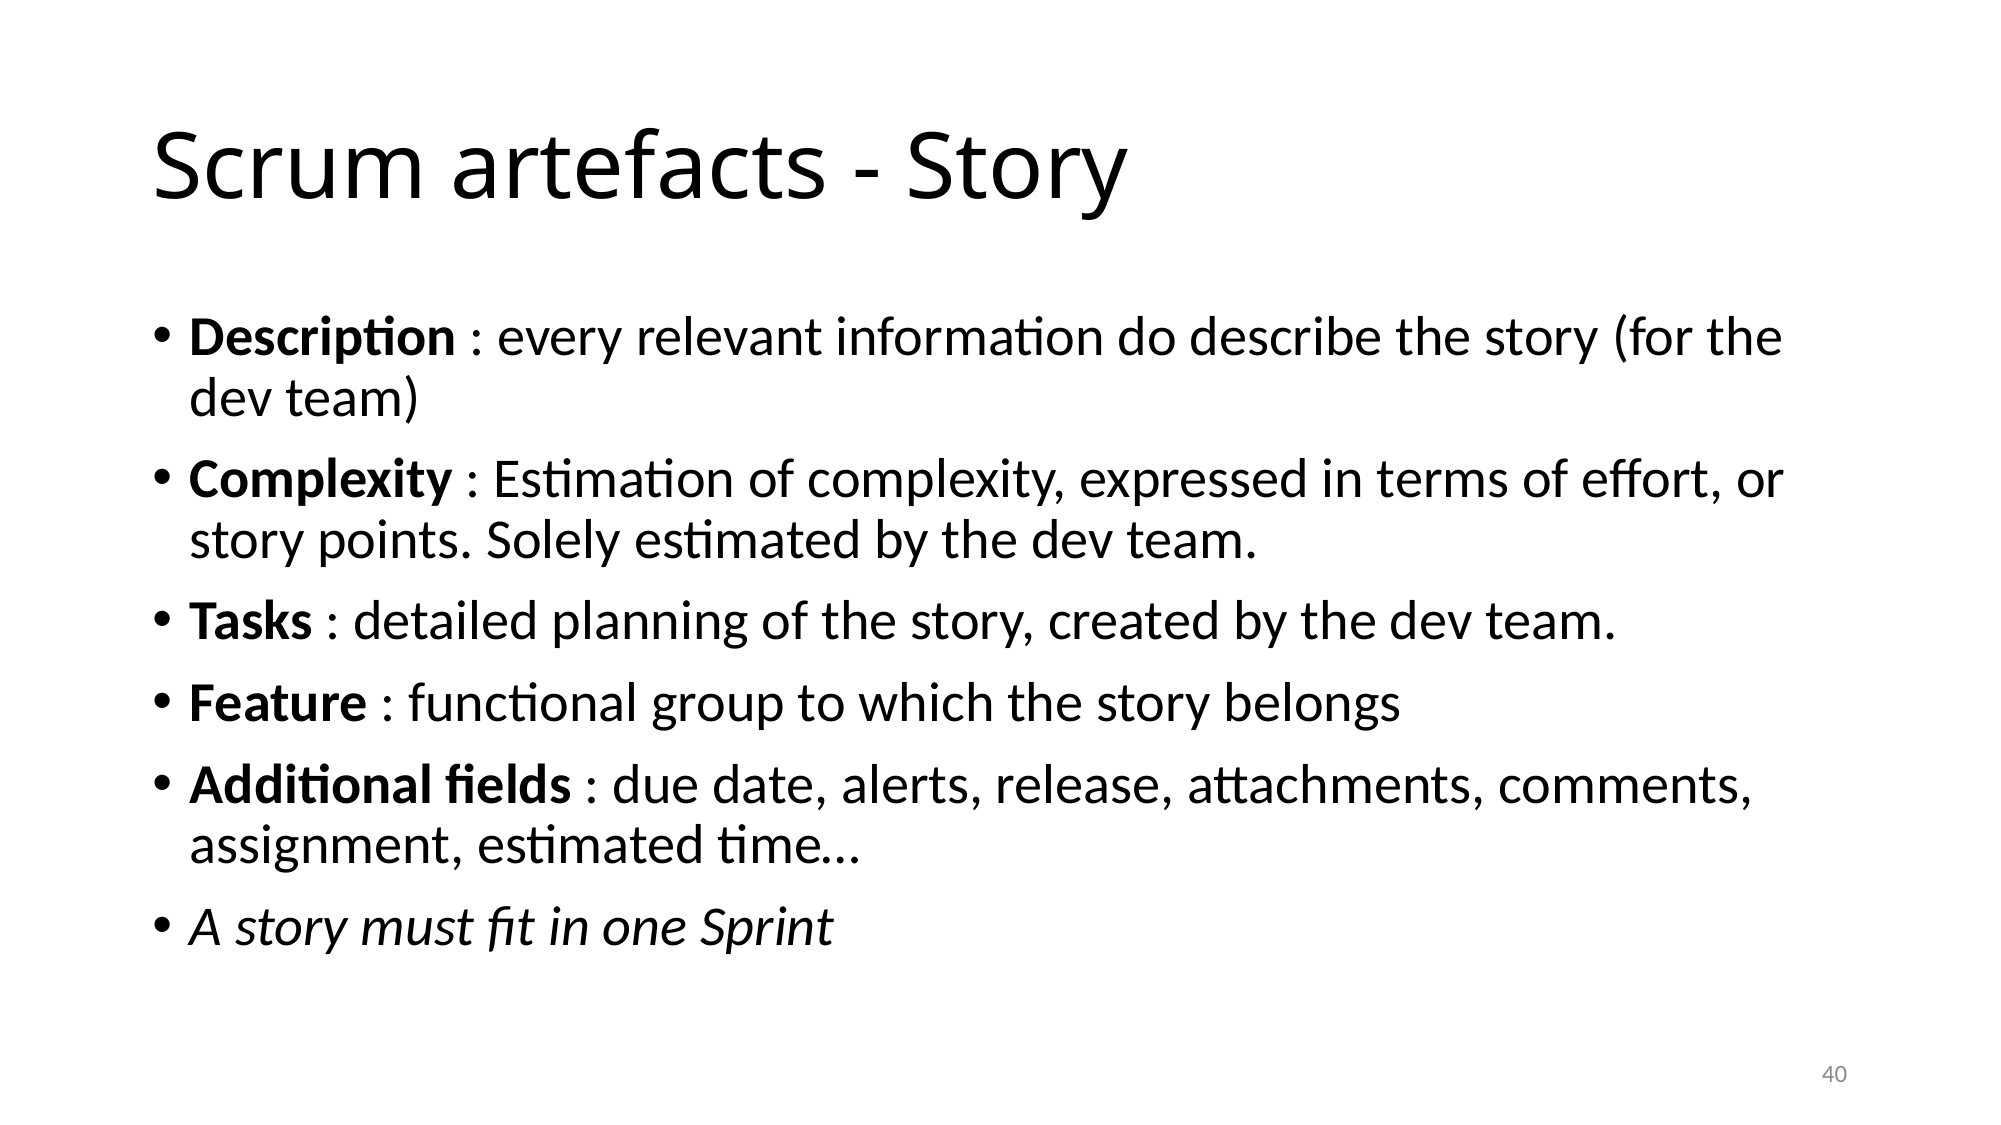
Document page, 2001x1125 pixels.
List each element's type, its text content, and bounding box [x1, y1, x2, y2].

list Description : every relevant information do describe the story (for the dev team) Complexity : Estimation of complexity, expressed in terms of effort, or story points. Solely estimated by the dev team. Tasks : detailed planning of the story, created by the dev team. Feature : functional group to which the story belongs Additional fields : due date, alerts, release, attachments, comments, assignment, estimated time… A story must fit in one Sprint [137, 299, 1863, 1014]
title Scrum artefacts - Story [137, 59, 1863, 278]
slide_number 40 [1412, 1042, 1863, 1103]
